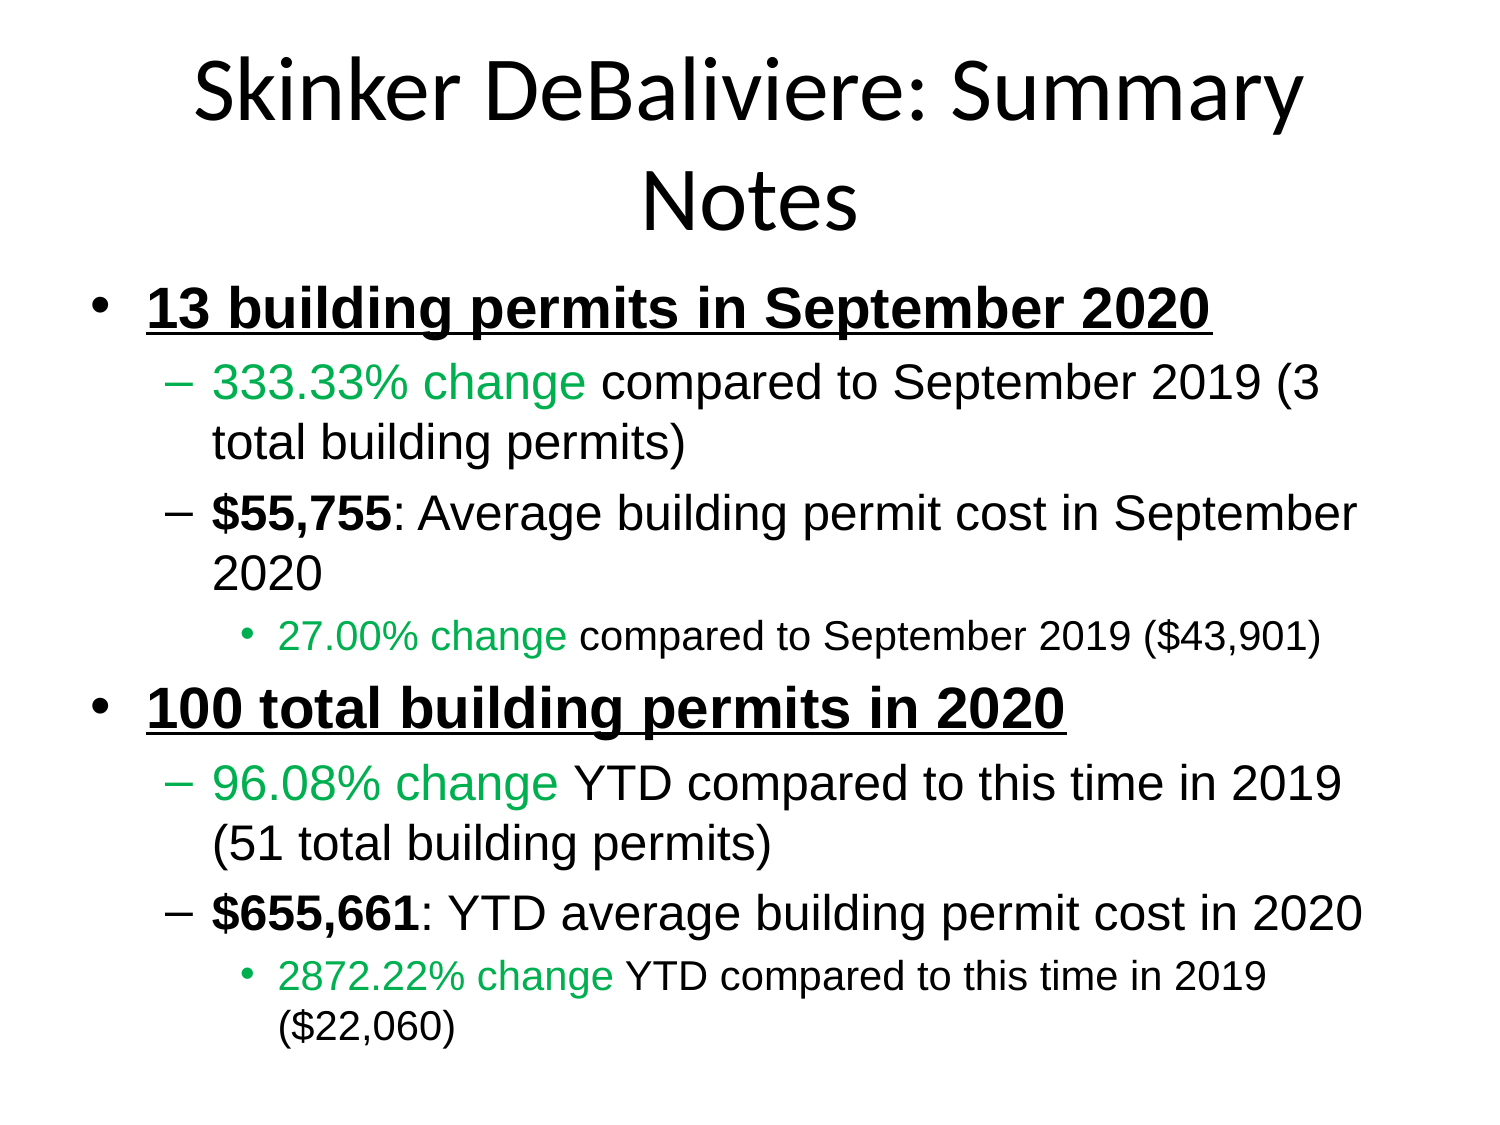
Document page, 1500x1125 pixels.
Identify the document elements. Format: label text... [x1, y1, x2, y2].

list 13 building permits in September 2020 333.33% change compared to September 2019 (3 total building permits) $55,755: Average building permit cost in September 2020 27.00% change compared to September 2019 ($43,901) 100 total building permits in 2020 96.08% change YTD compared to this time in 2019 (51 total building permits) $655,661: YTD average building permit cost in 2020 2872.22% change YTD compared to this time in 2019 ($22,060) [75, 262, 1425, 1005]
title Skinker DeBaliviere: Summary Notes [75, 45, 1425, 233]
